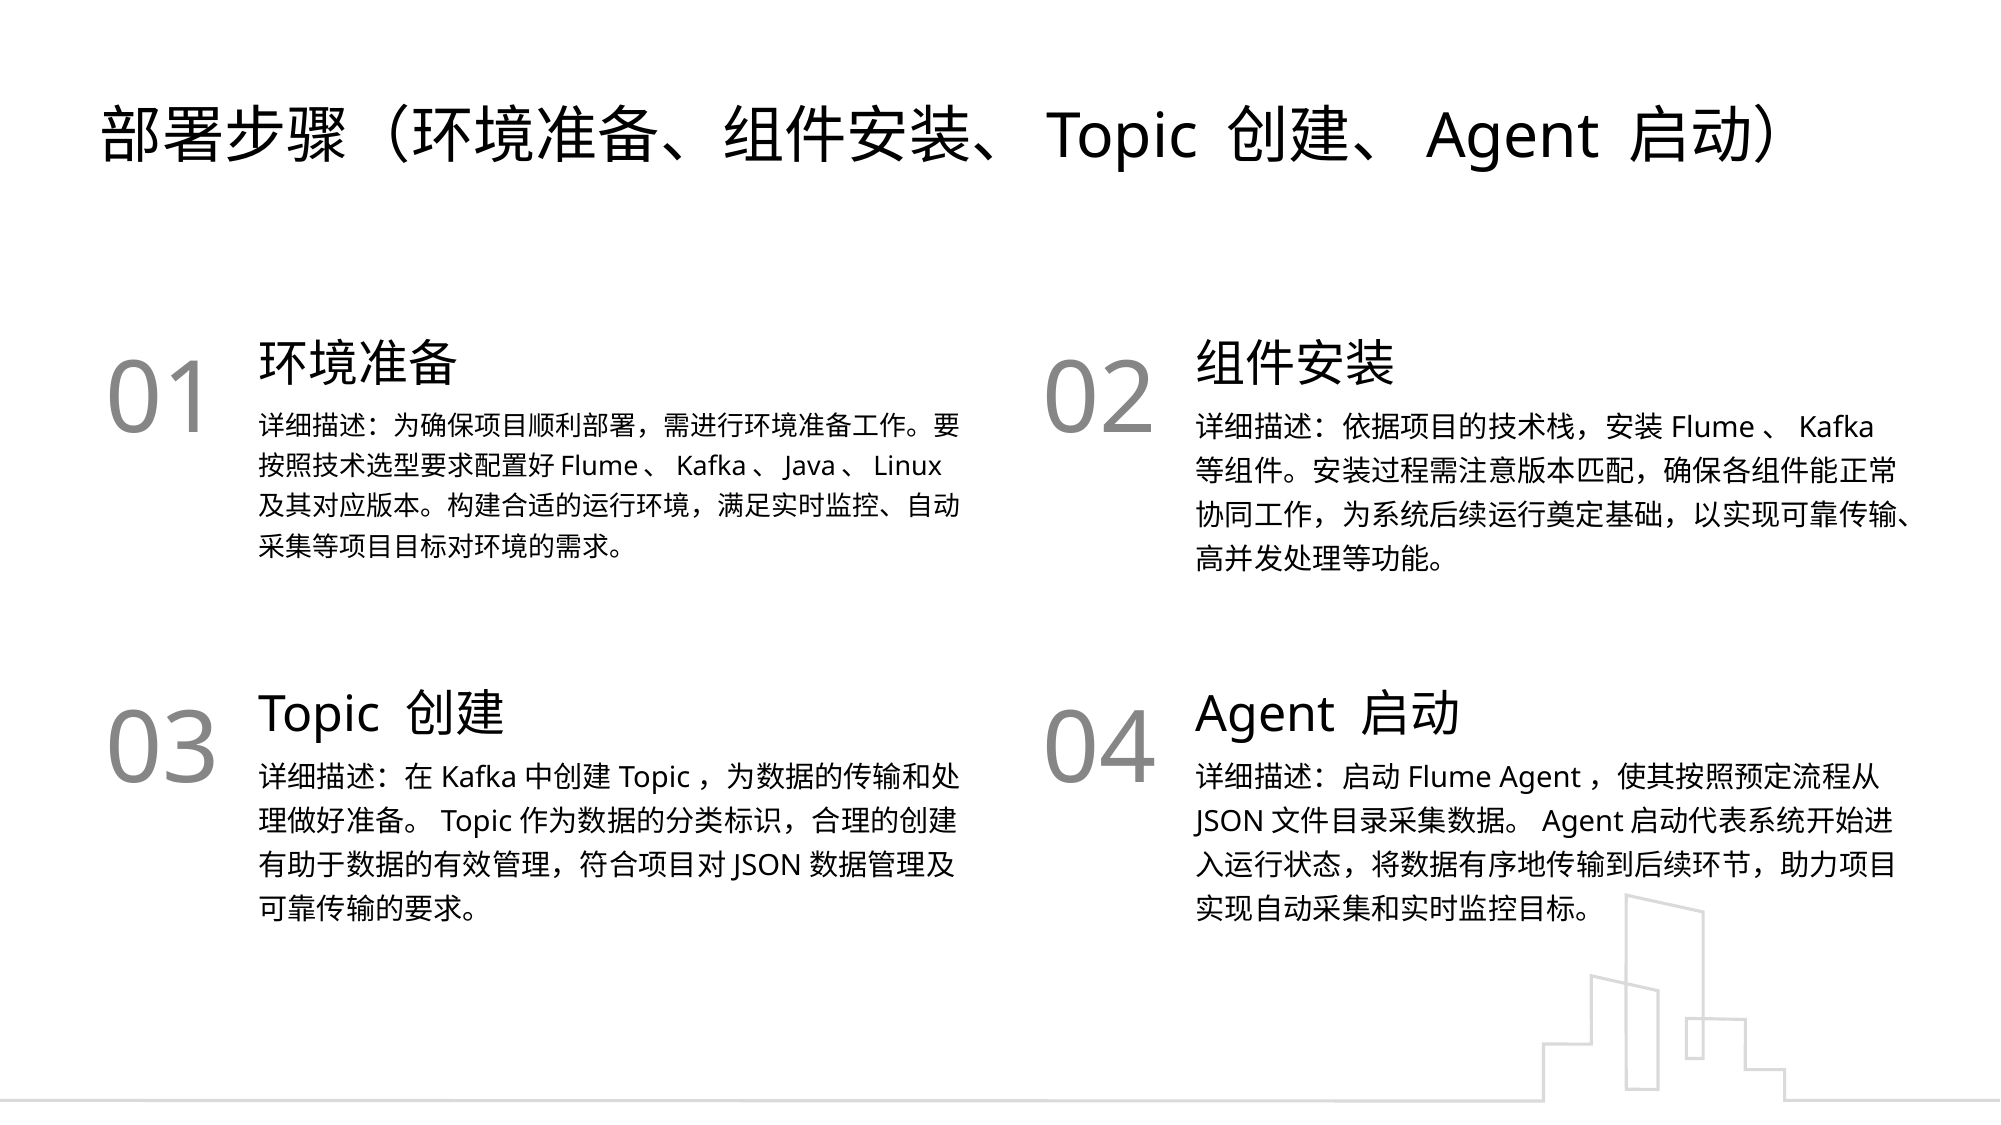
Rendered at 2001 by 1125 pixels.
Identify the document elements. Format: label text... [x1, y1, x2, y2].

list 环境准备 [258, 324, 963, 392]
list 详细描述：在Kafka中创建Topic，为数据的传输和处理做好准备。Topic作为数据的分类标识，合理的创建有助于数据的有效管理，符合项目对JSON数据管理及可靠传输的要求。 [258, 750, 963, 950]
list 04 [1040, 687, 1160, 788]
list Topic 创建 [258, 675, 963, 742]
list 详细描述：依据项目的技术栈，安装Flume、Kafka等组件。安装过程需注意版本匹配，确保各组件能正常协同工作，为系统后续运行奠定基础，以实现可靠传输、高并发处理等功能。 [1195, 399, 1900, 600]
list 详细描述：为确保项目顺利部署，需进行环境准备工作。要按照技术选型要求配置好Flume、Kafka、Java、Linux及其对应版本。构建合适的运行环境，满足实时监控、自动采集等项目目标对环境的需求。 [258, 399, 963, 600]
title 部署步骤（环境准备、组件安装、Topic 创建、Agent 启动） [99, 87, 1900, 188]
list 详细描述：启动Flume Agent，使其按照预定流程从JSON文件目录采集数据。Agent启动代表系统开始进入运行状态，将数据有序地传输到后续环节，助力项目实现自动采集和实时监控目标。 [1195, 750, 1900, 950]
list 02 [1040, 337, 1160, 438]
list Agent 启动 [1195, 675, 1900, 742]
list 03 [103, 687, 222, 788]
list 组件安装 [1195, 324, 1900, 392]
list 01 [103, 337, 222, 438]
